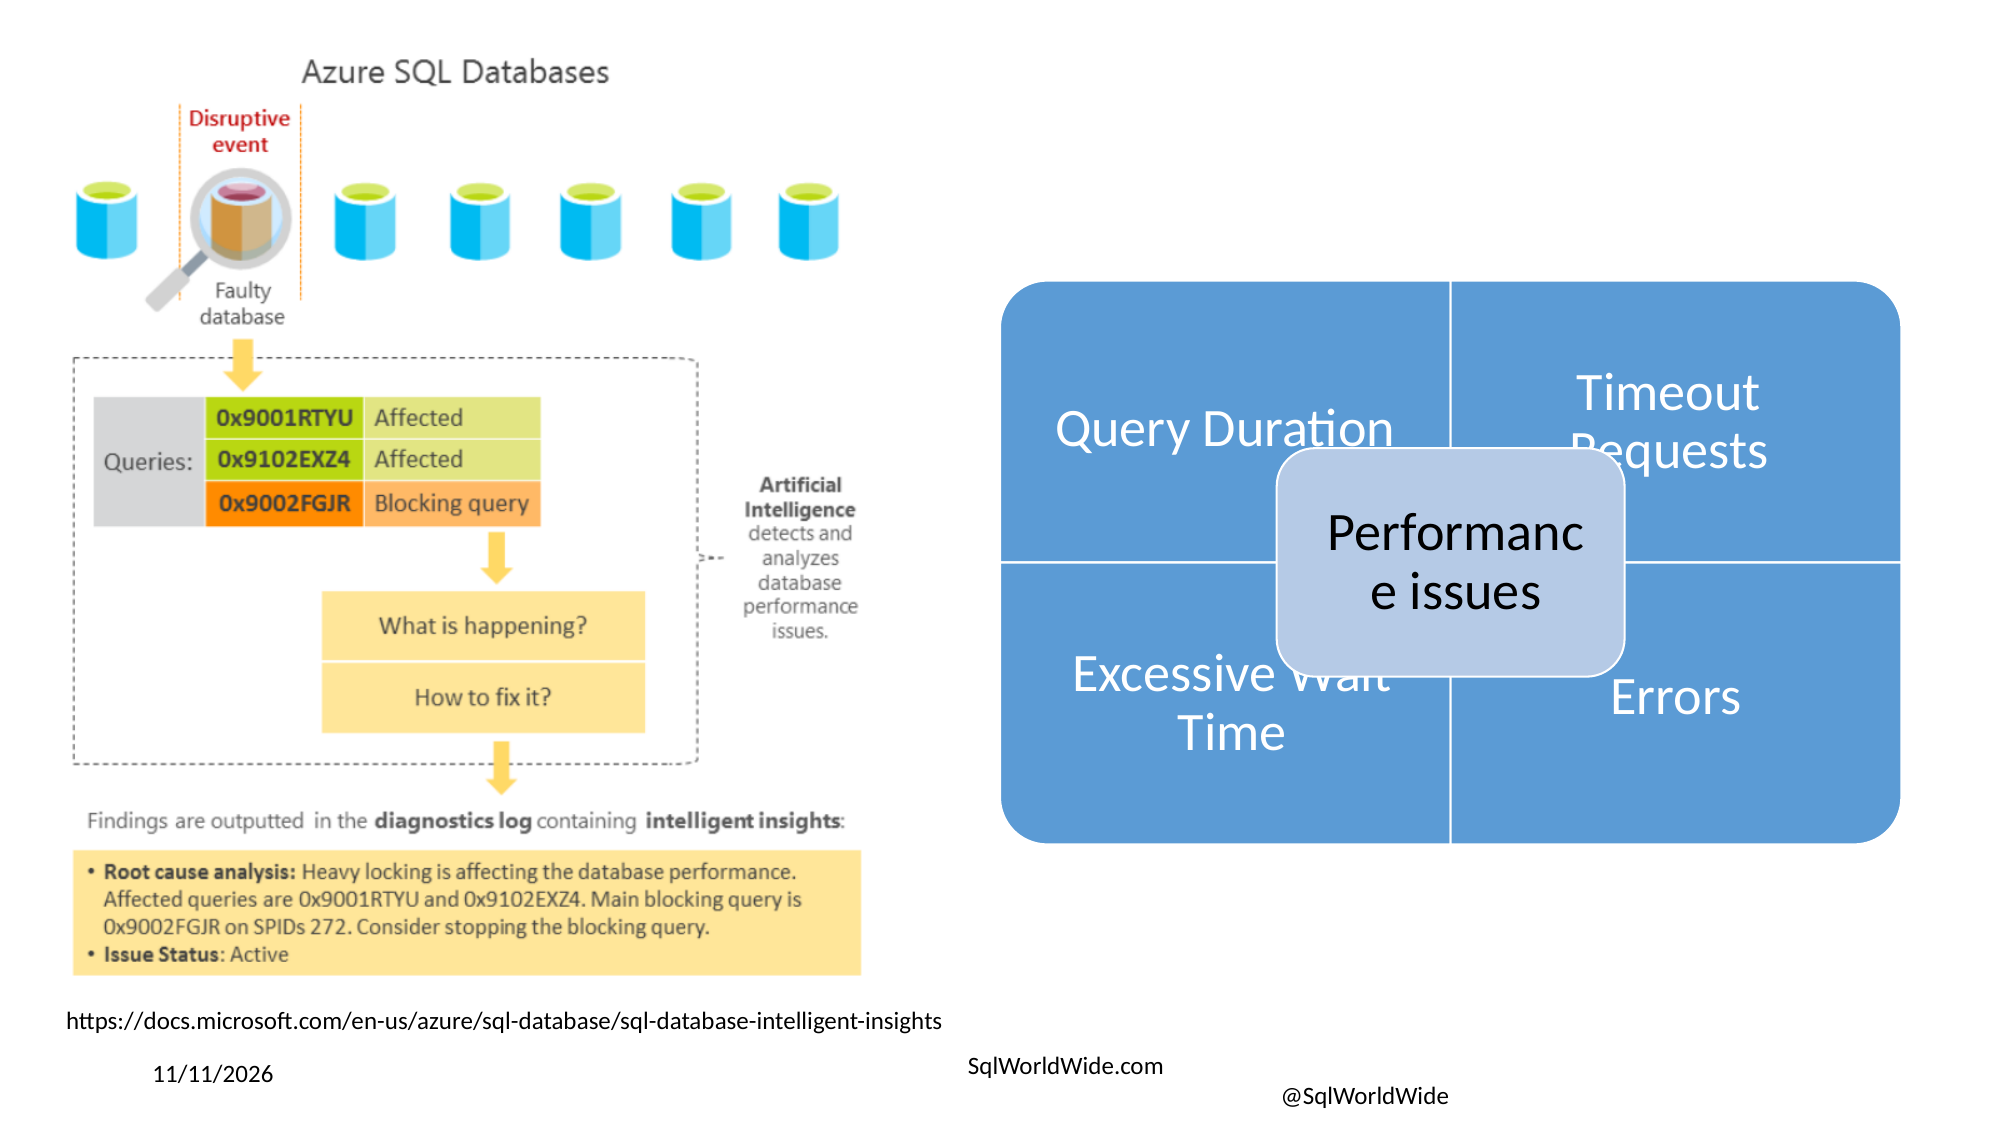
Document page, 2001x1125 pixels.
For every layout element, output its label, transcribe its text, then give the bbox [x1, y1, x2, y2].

text_box https://docs.microsoft.com/en-us/azure/sql-database/sql-database-intelligent-insights [51, 997, 1052, 1042]
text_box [999, 280, 1902, 845]
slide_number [137, 1042, 588, 1103]
footer SqlWorldWide.com @SqlWorldWide [867, 1042, 1863, 1103]
picture [30, 28, 914, 1002]
